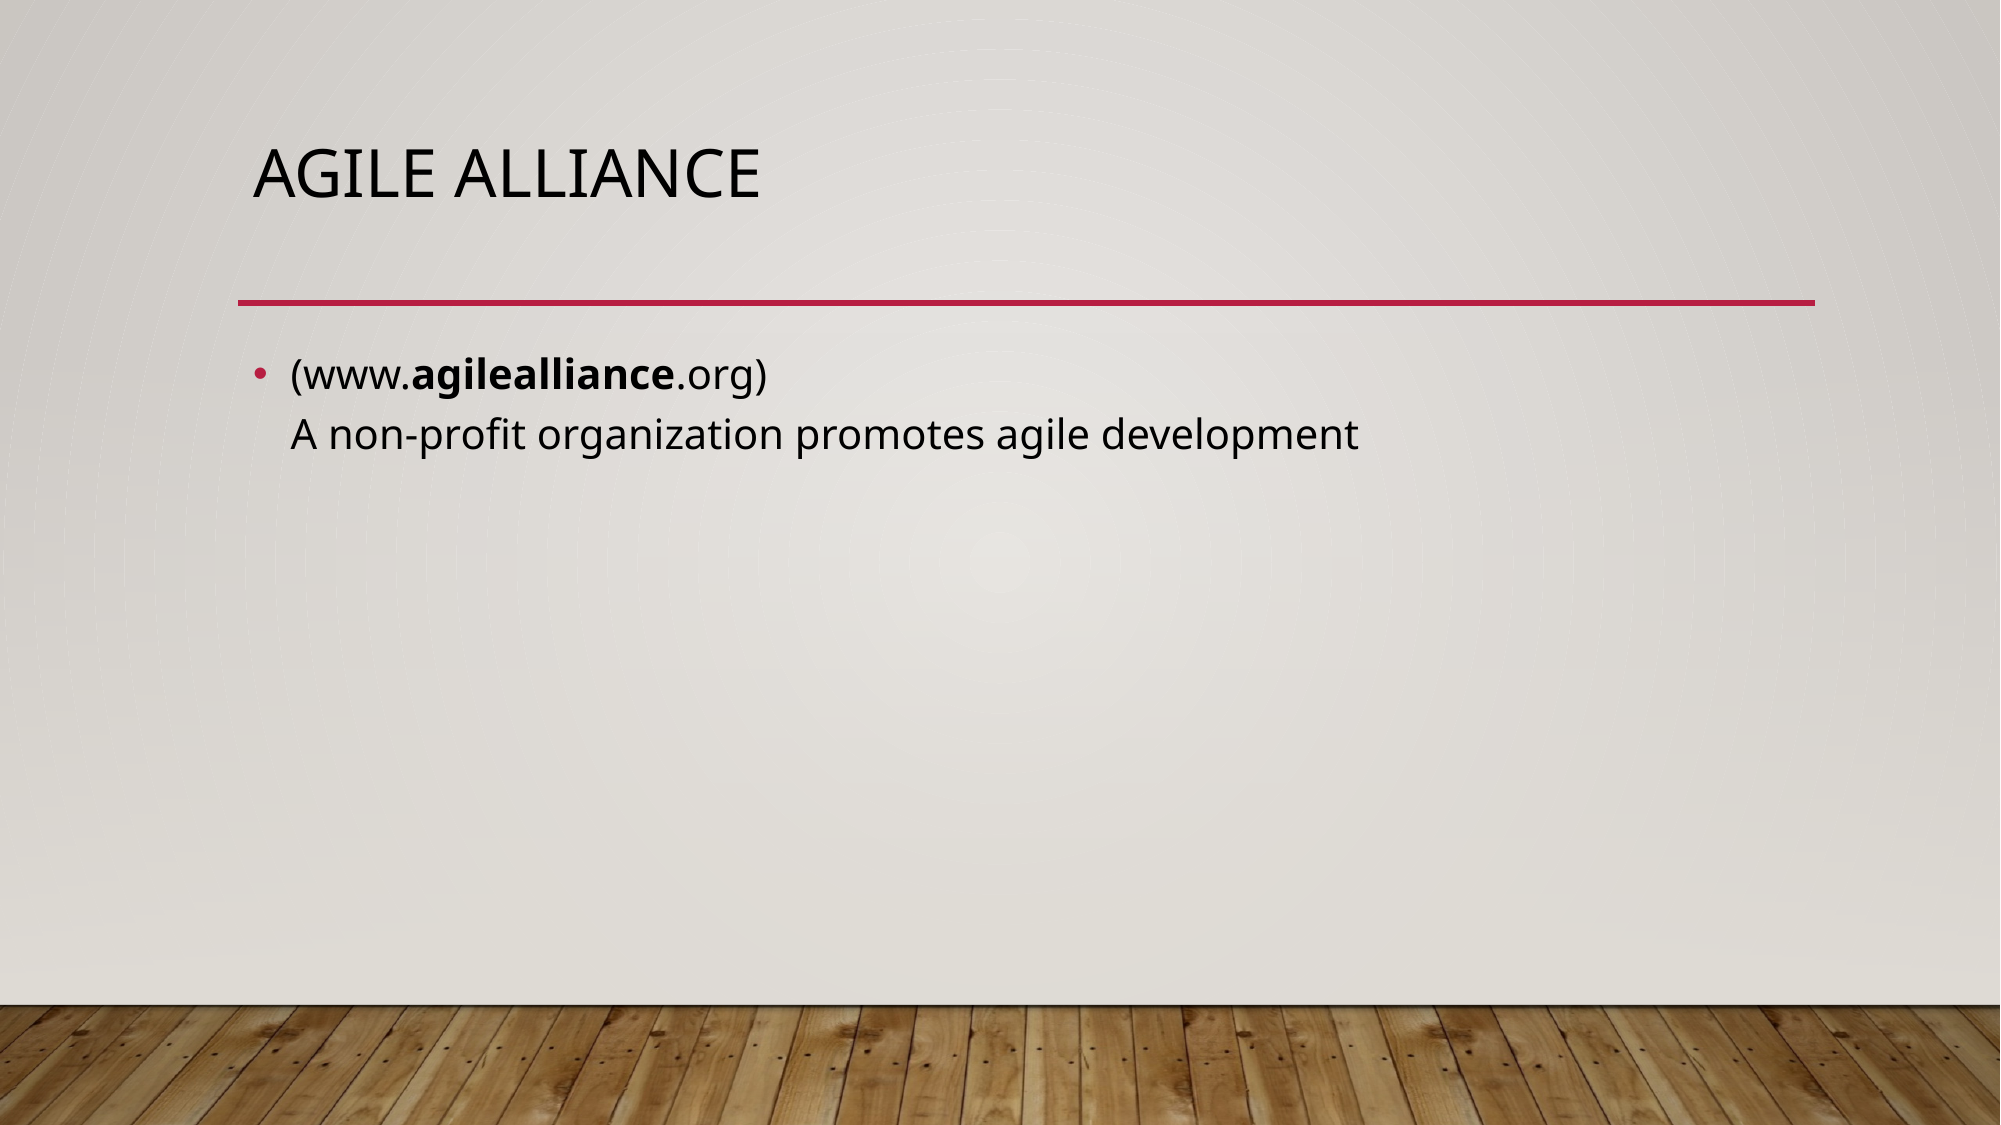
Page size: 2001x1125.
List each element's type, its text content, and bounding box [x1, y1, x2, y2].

list (www.agilealliance.org) A non-profit organization promotes agile development [238, 330, 1814, 897]
picture [0, 1005, 2000, 1125]
title Agile Alliance [238, 131, 1814, 305]
